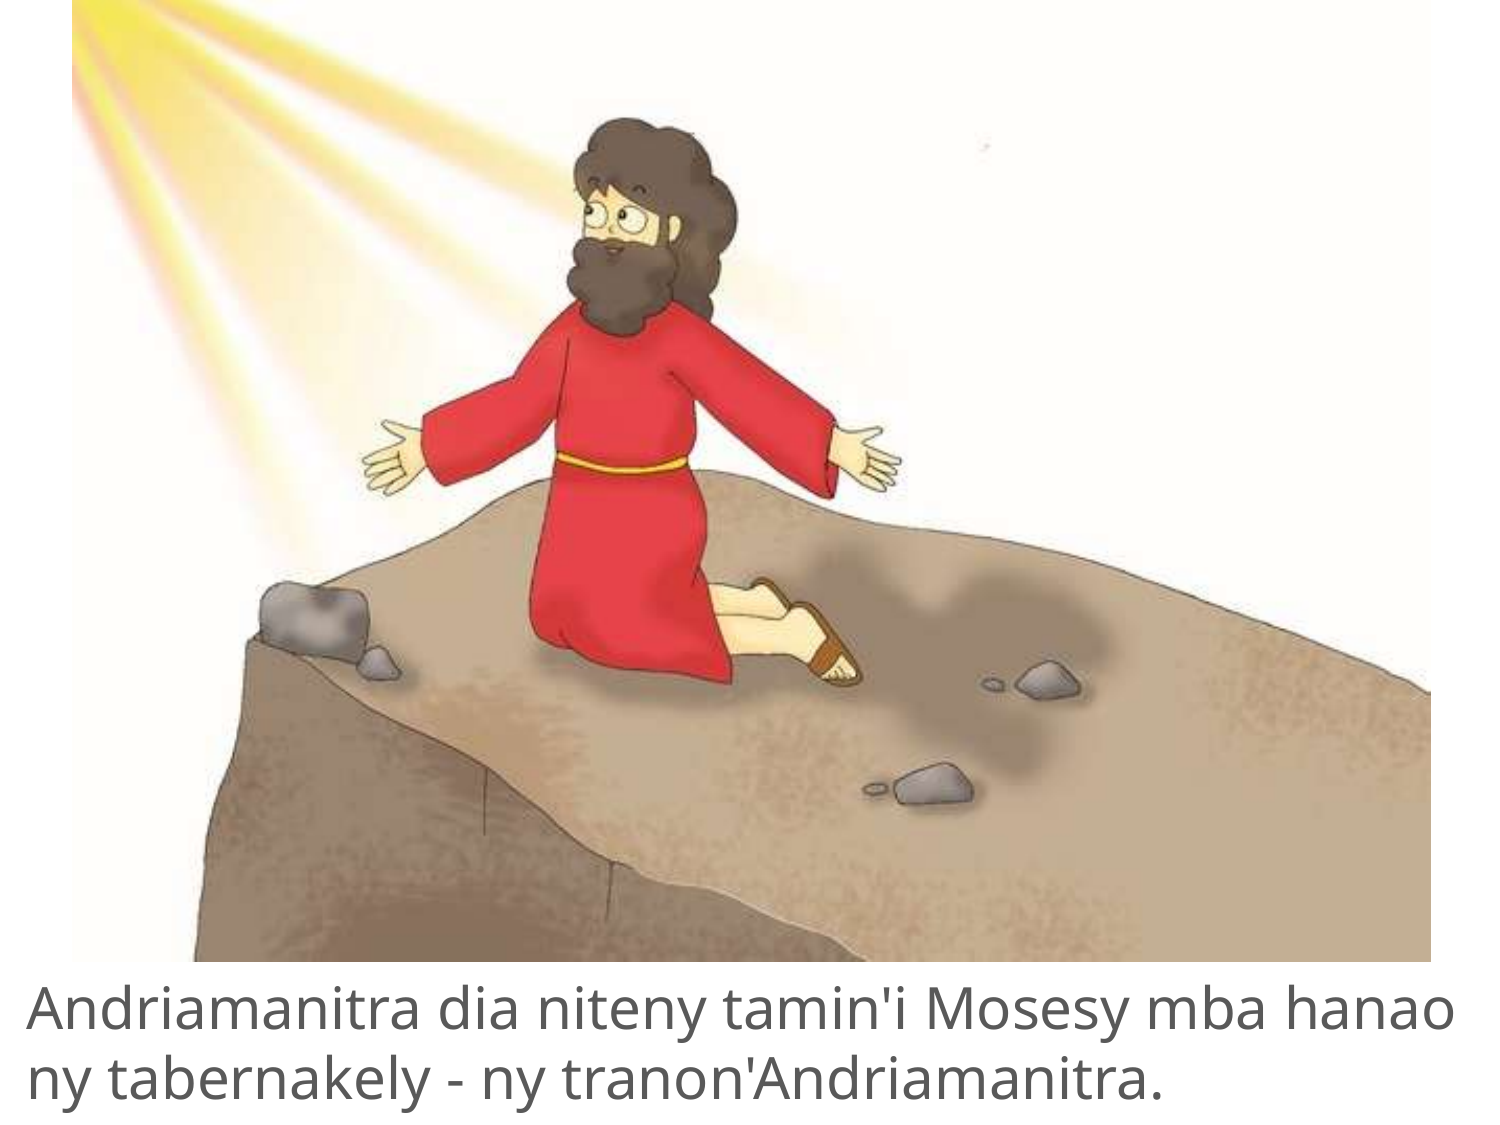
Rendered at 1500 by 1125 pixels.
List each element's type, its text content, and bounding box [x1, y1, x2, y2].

text_box Andriamanitra dia niteny tamin'i Mosesy mba hanao ny tabernakely - ny tranon'Andriamanitra. [11, 964, 1483, 1119]
picture [72, 0, 1431, 963]
